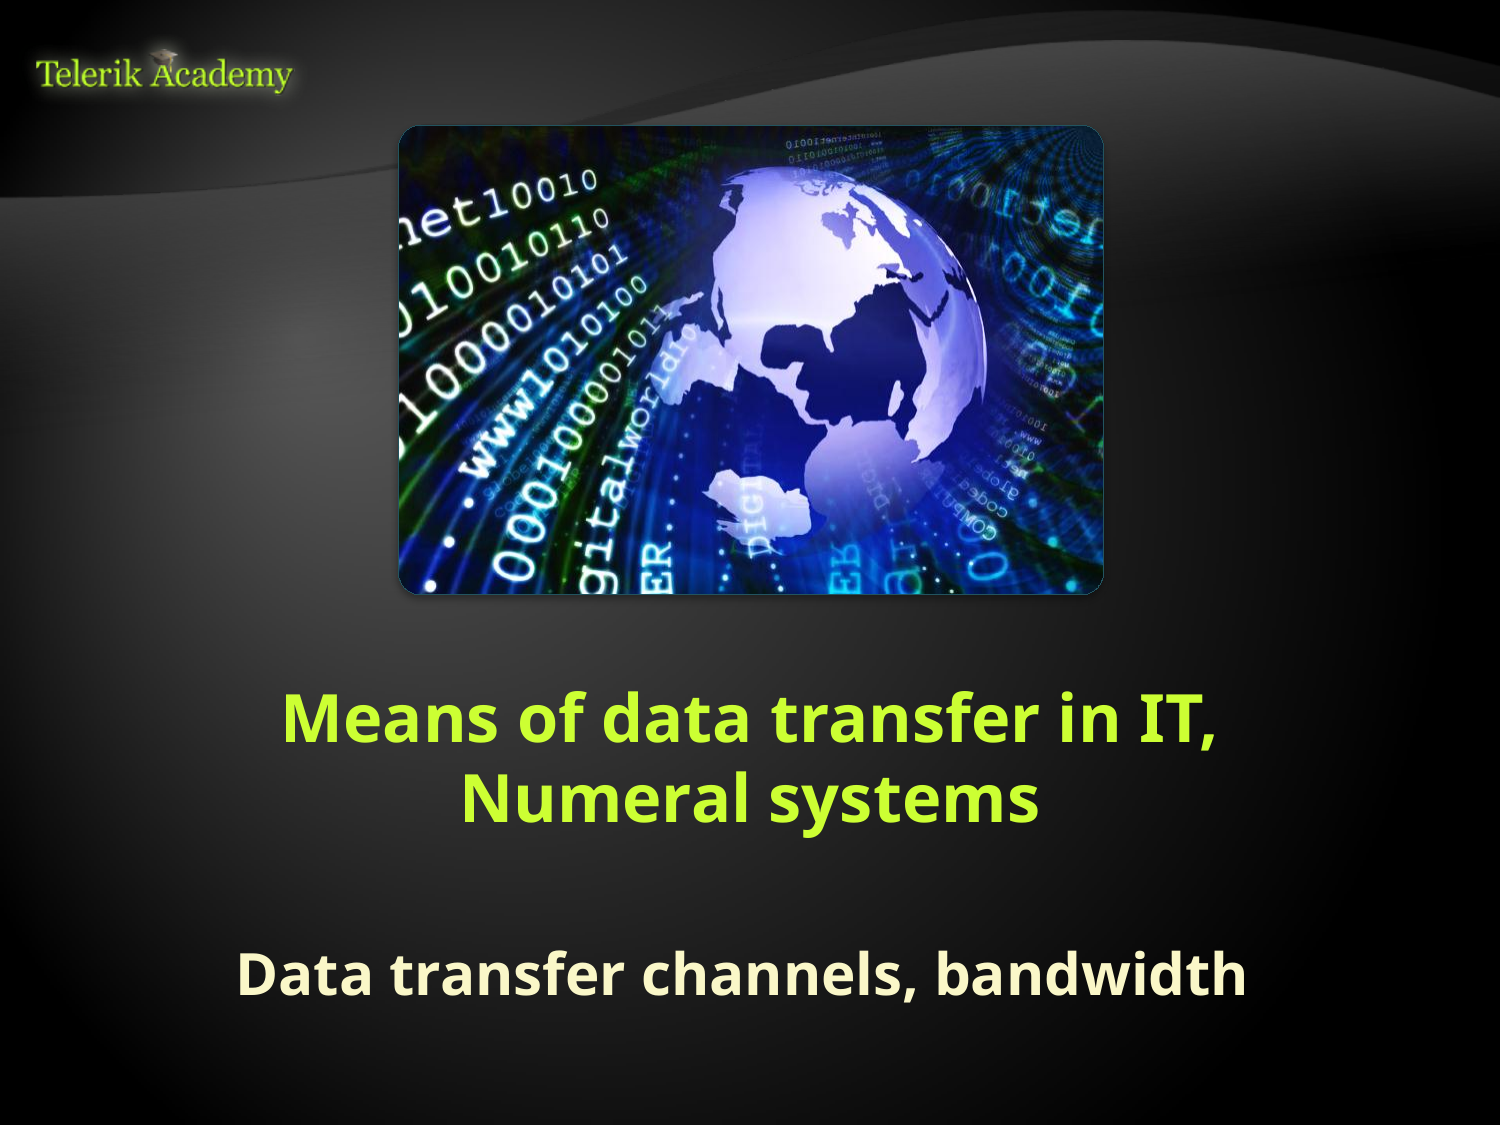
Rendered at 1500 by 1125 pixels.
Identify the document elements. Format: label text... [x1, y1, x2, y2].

picture [0, 0, 1500, 1125]
title Means of data transfer in IT, Numeral systems [249, 650, 1250, 863]
subtitle Data transfer channels, bandwidth [200, 893, 1300, 1050]
